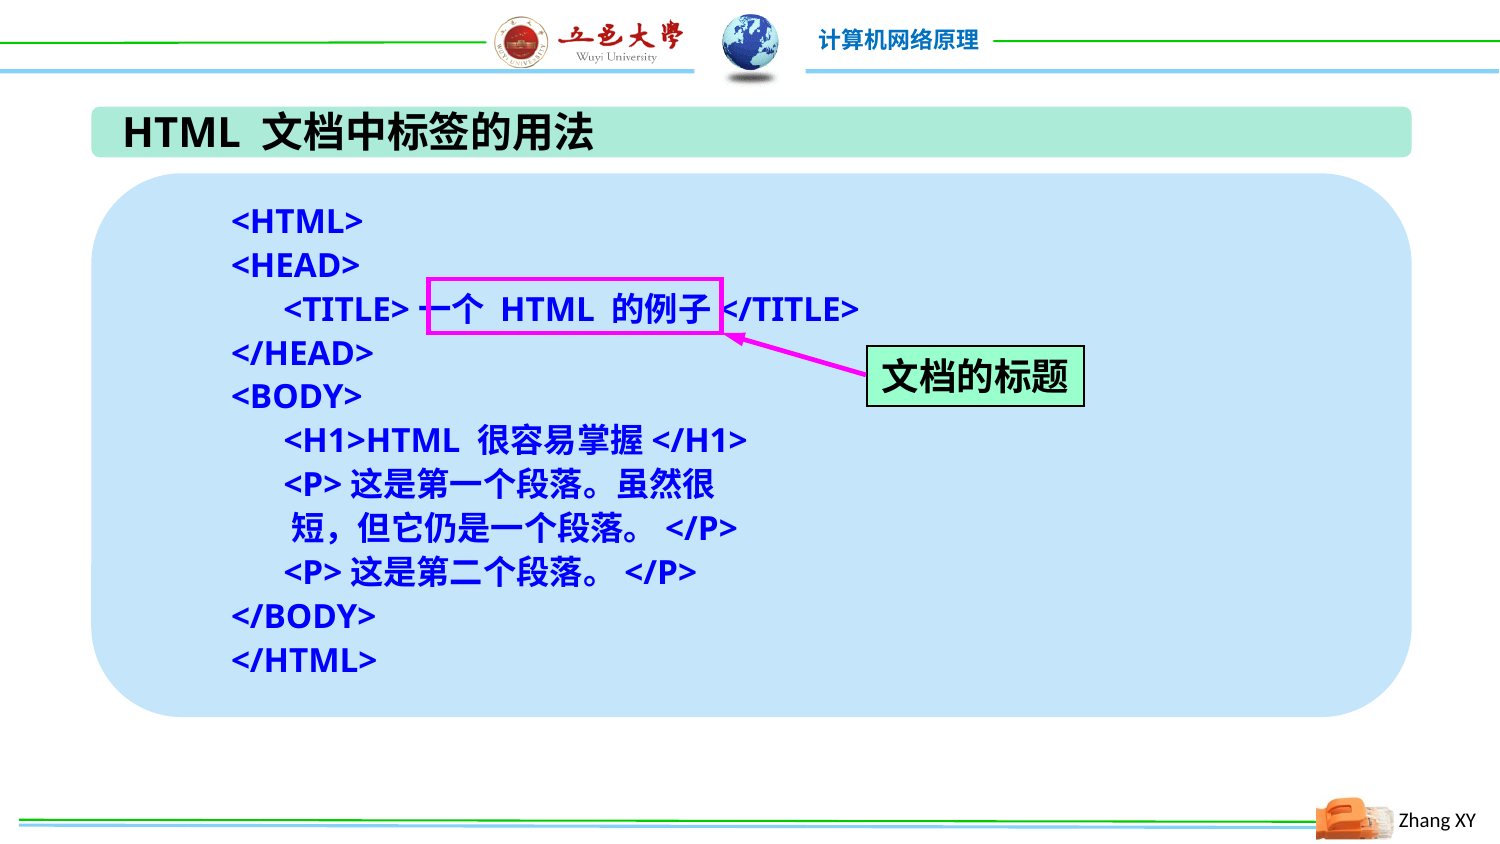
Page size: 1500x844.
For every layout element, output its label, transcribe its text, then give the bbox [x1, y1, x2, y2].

text_box <HTML> <HEAD> <TITLE>一个 HTML 的例子</TITLE> </HEAD> <BODY> <H1>HTML 很容易掌握</H1> <P>这是第一个段落。虽然很 短，但它仍是一个段落。</P> <P>这是第二个段落。</P> </BODY> </HTML> [216, 188, 994, 687]
text_box [89, 171, 1414, 720]
text_box [611, 106, 1412, 158]
picture [494, 15, 697, 69]
text_box [91, 106, 107, 158]
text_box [427, 278, 1086, 407]
picture [720, 12, 780, 88]
text_box HTML 文档中标签的用法 [107, 98, 611, 163]
picture [1316, 796, 1394, 840]
